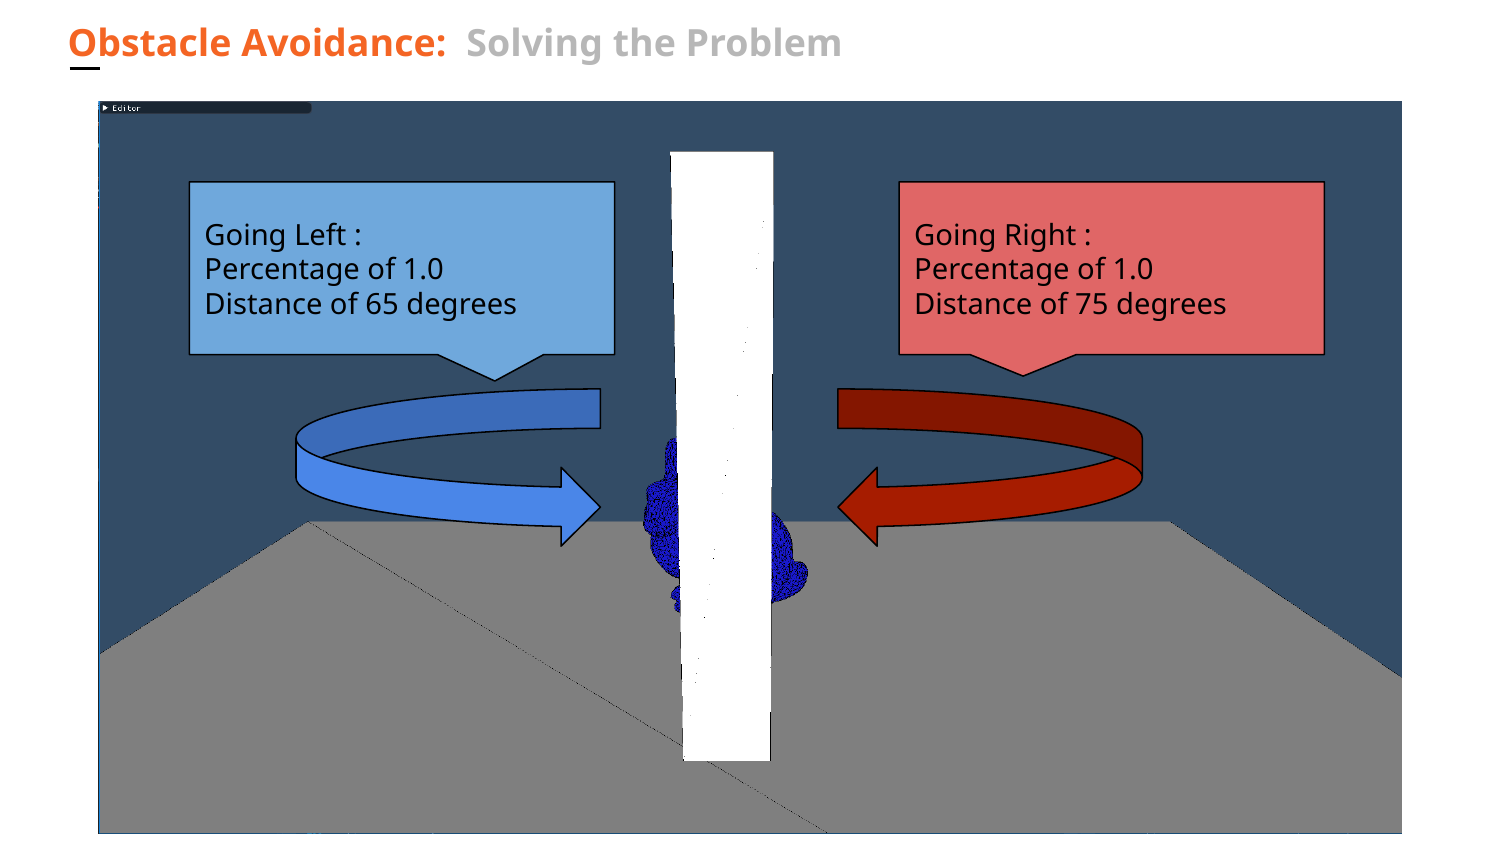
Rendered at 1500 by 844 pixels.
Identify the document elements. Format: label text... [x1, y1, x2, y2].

picture [98, 101, 1402, 834]
title Obstacle Avoidance: Solving the Problem [52, 0, 1500, 79]
